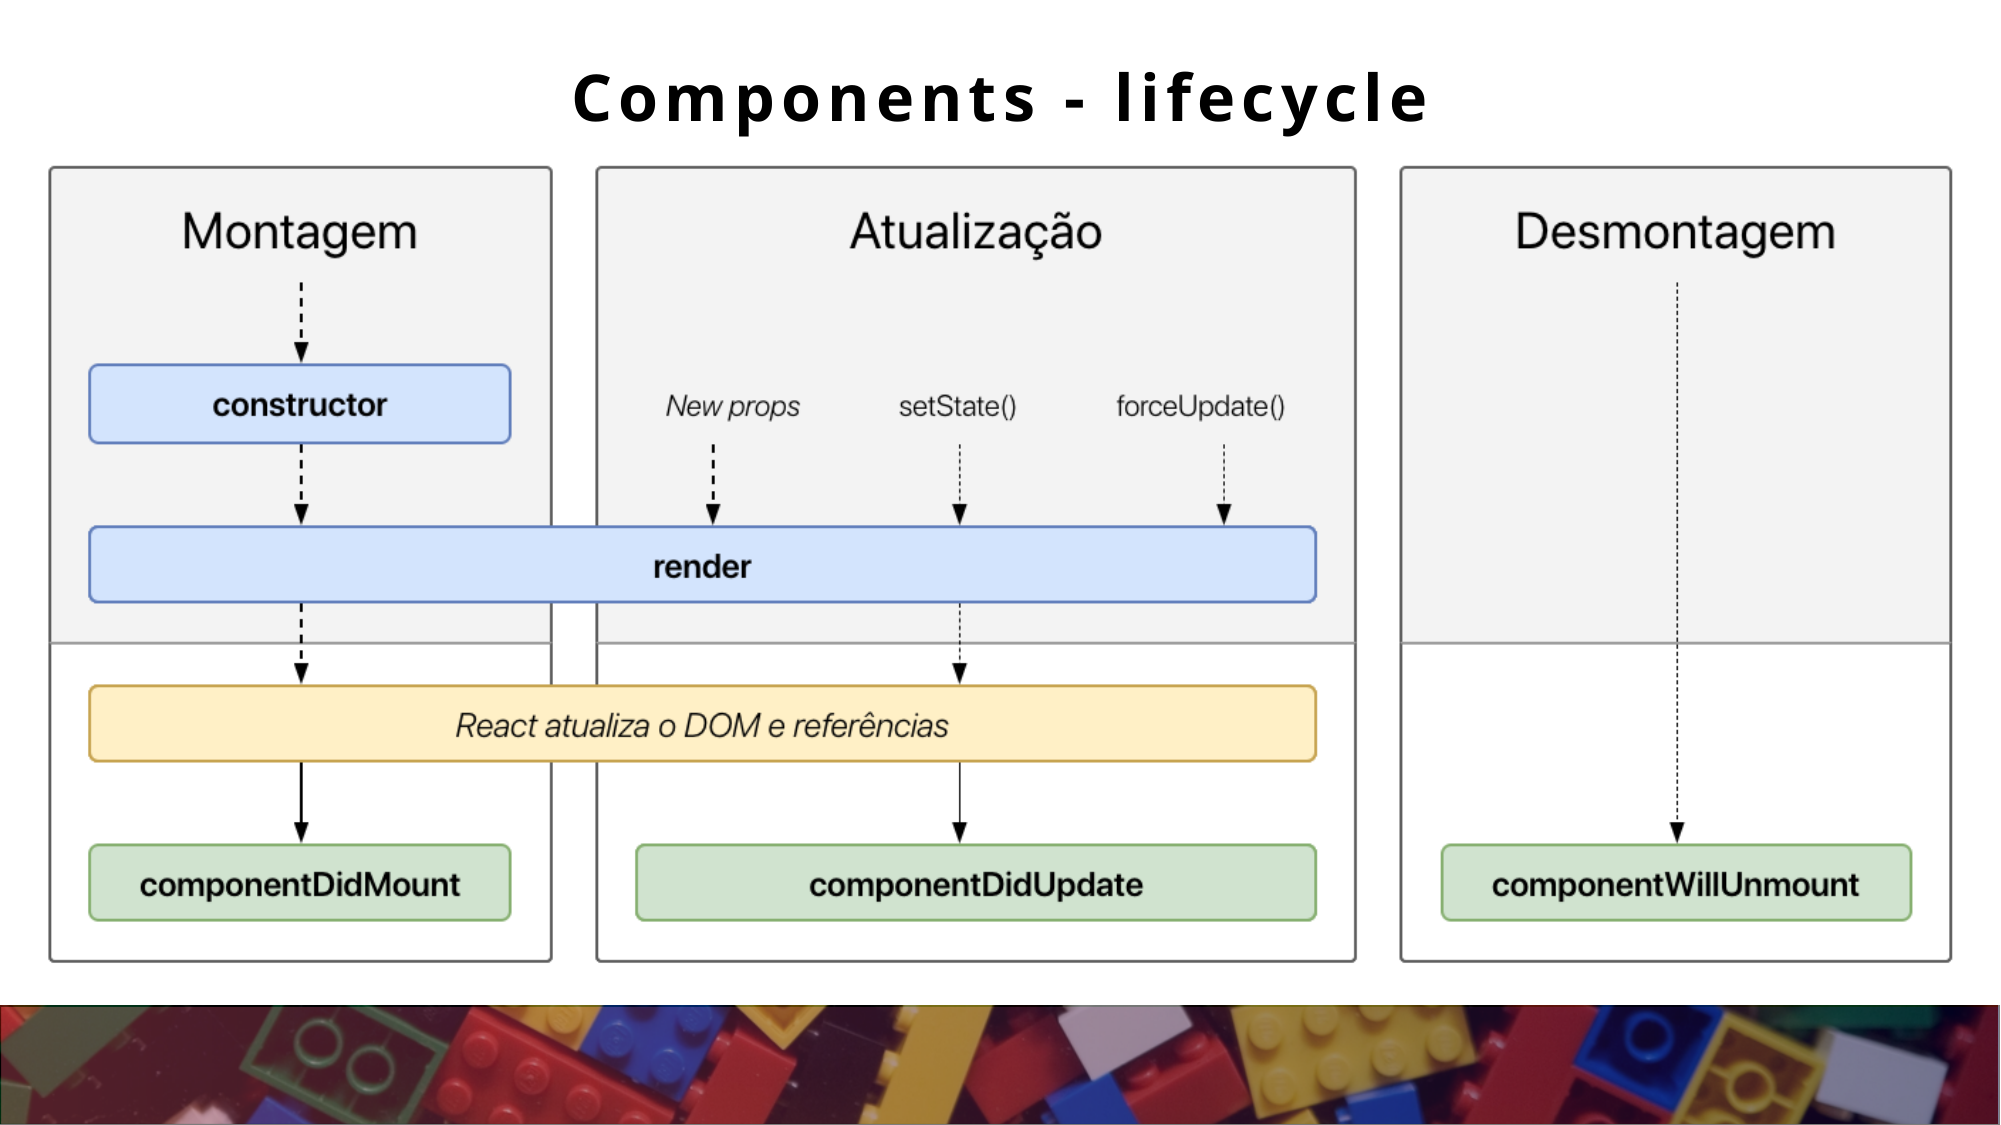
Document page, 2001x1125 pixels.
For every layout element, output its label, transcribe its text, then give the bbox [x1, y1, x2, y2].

title Components - lifecycle [504, 48, 1496, 142]
picture [33, 142, 1968, 990]
picture [0, 1005, 2000, 1124]
